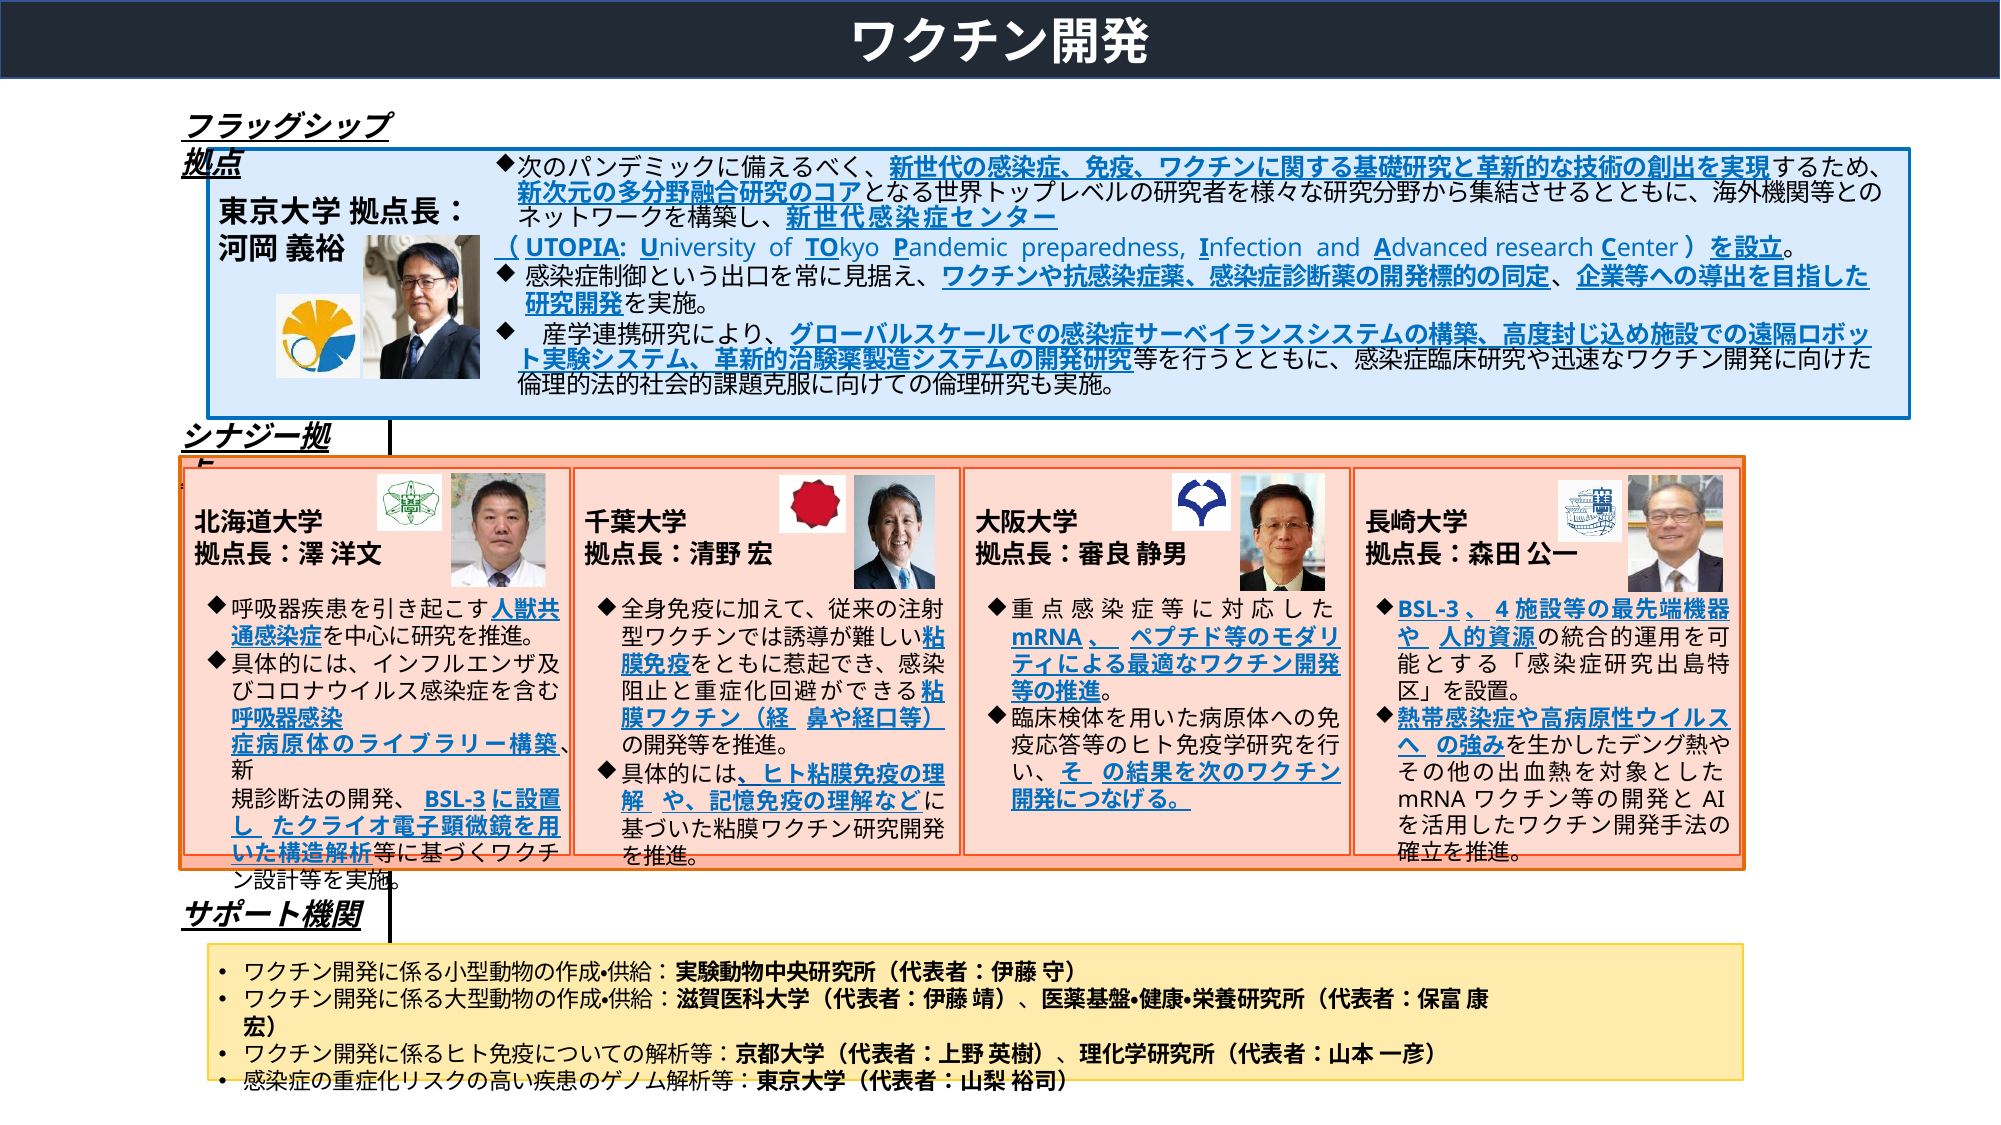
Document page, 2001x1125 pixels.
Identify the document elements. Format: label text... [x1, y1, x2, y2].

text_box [183, 467, 571, 857]
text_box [179, 149, 1910, 870]
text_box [573, 592, 961, 857]
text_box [206, 943, 1745, 1081]
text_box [276, 235, 1723, 592]
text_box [963, 592, 1351, 857]
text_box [1352, 467, 1741, 857]
text_box サポート機関 ワクチン開発に係る小型動物の作成・供給：実験動物中央研究所（代表者：伊藤 守） ワクチン開発に係る大型動物の作成・供給：滋賀医科大学（代表者：伊藤 靖）、医薬基盤・健康・栄養研究所（代表者：保富 康宏） ワクチン開発に係るヒト免疫についての解析等：京都大学（代表者：上野 英樹）、理化学研究所（代表者：山本 一彦） 感染症の重症化リスクの高い疾患のゲノム解析等：東京大学（代表者：山梨 裕司） [178, 893, 1521, 1095]
text_box フラッグシップ拠点 [179, 105, 407, 149]
text_box 北海道大学 拠点長：澤 洋文 呼吸器疾患を引き起こす人獣共通感染症を中心に研究を推進。 具体的には、インフルエンザ及びコロナウイルス感染症を含む呼吸器感染 症病原体のライブラリー構築、新 規診断法の開発、BSL-3に設置し たクライオ電子顕微鏡を用いた構造解析等に基づくワクチン設計等を実施。 [192, 870, 562, 893]
text_box ワクチン開発 [0, 0, 2000, 79]
